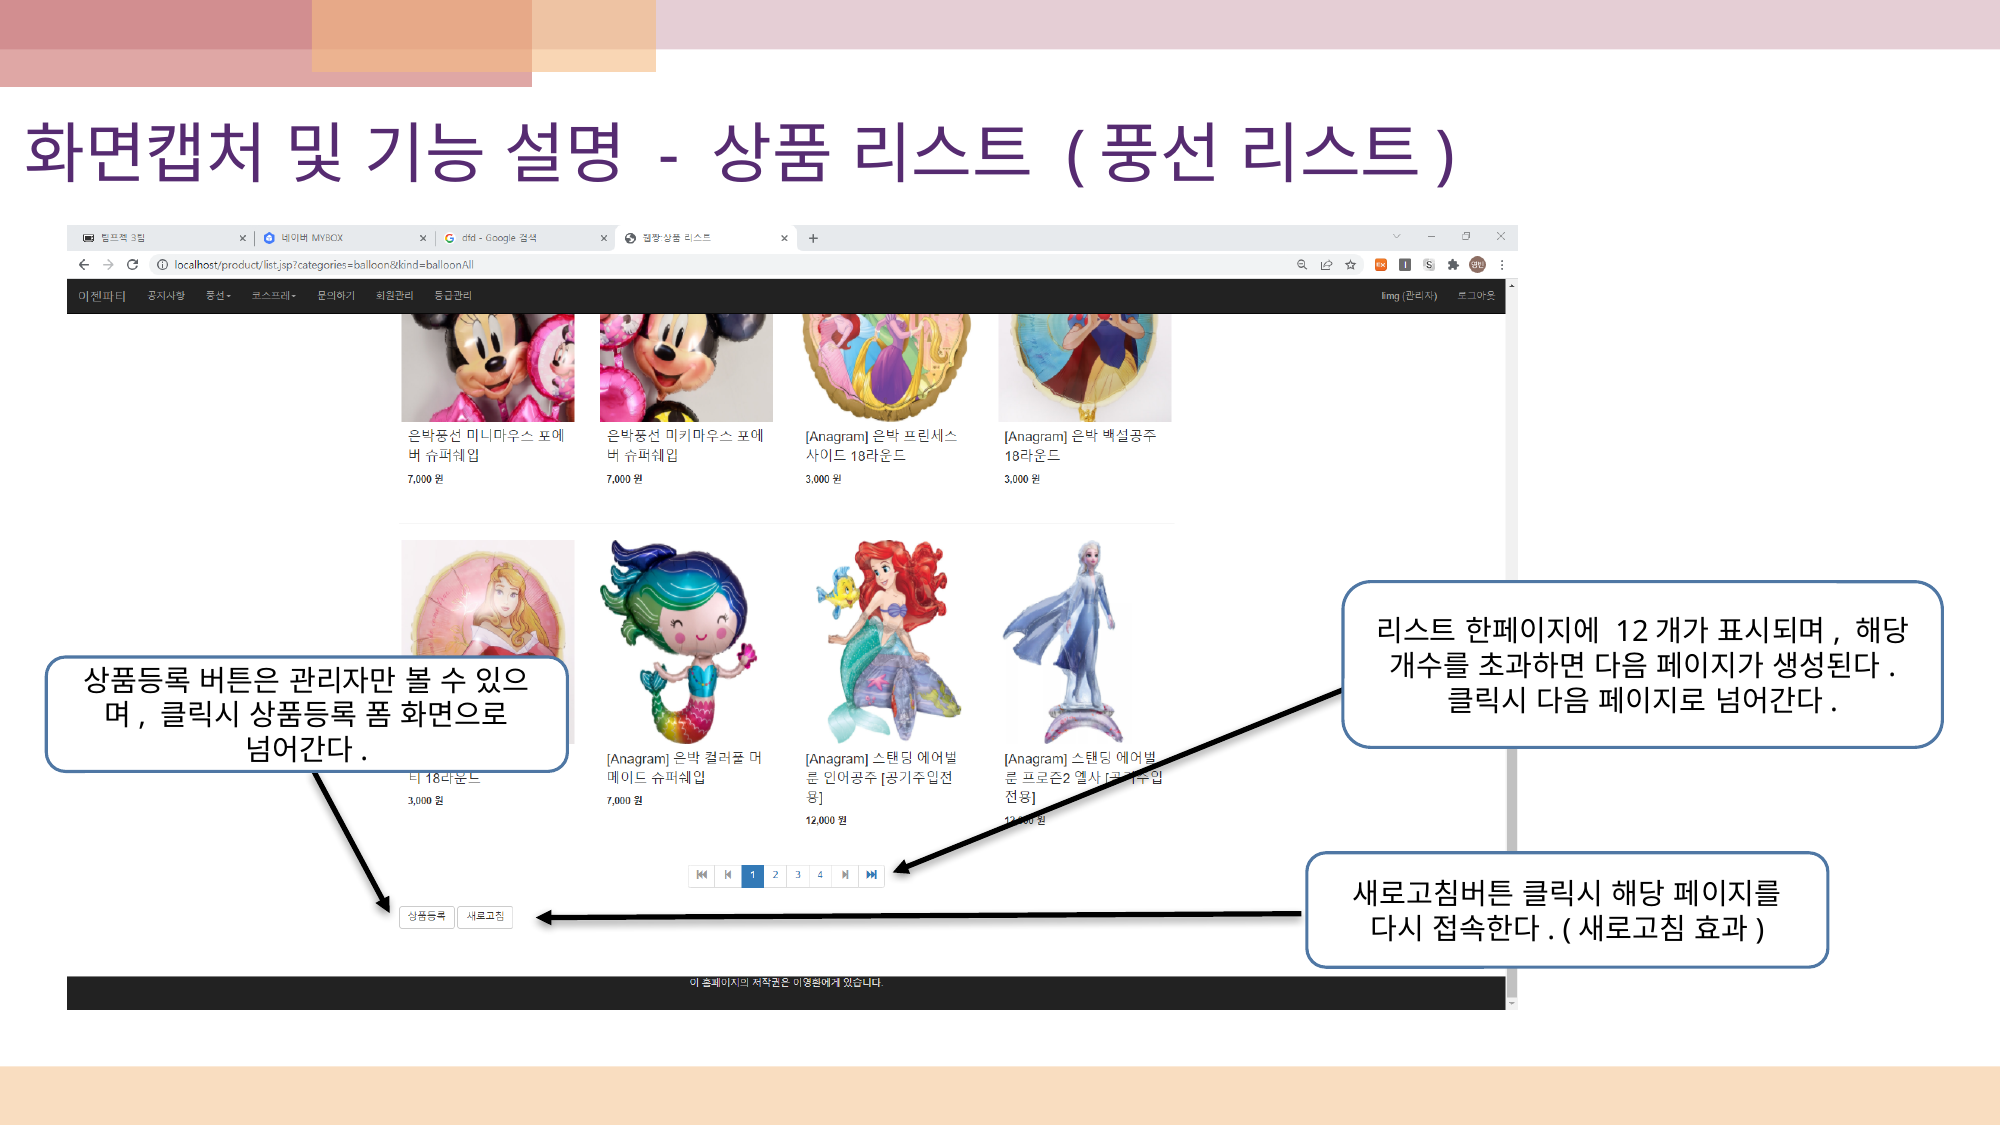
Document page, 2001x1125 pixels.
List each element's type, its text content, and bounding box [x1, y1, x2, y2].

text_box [313, 770, 390, 914]
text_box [892, 670, 1390, 873]
text_box 리스트 한페이지에 12개가 표시되며, 해당 개수를 초과하면 다음 페이지가 생성된다. 클릭시 다음 페이지로 넘어간다. [1523, 580, 1944, 749]
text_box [535, 913, 1302, 918]
title 화면캡처 및 기능 설명 - 상품 리스트 (풍선 리스트) [9, 72, 1611, 231]
picture [66, 224, 1518, 1010]
text_box 상품등록 버튼은 관리자만 볼 수 있으며, 클릭시 상품등록 폼 화면으로 넘어간다. [44, 656, 59, 772]
text_box 새로고침버튼 클릭시 해당 페이지를 다시 접속한다. (새로고침 효과) [1523, 851, 1830, 969]
